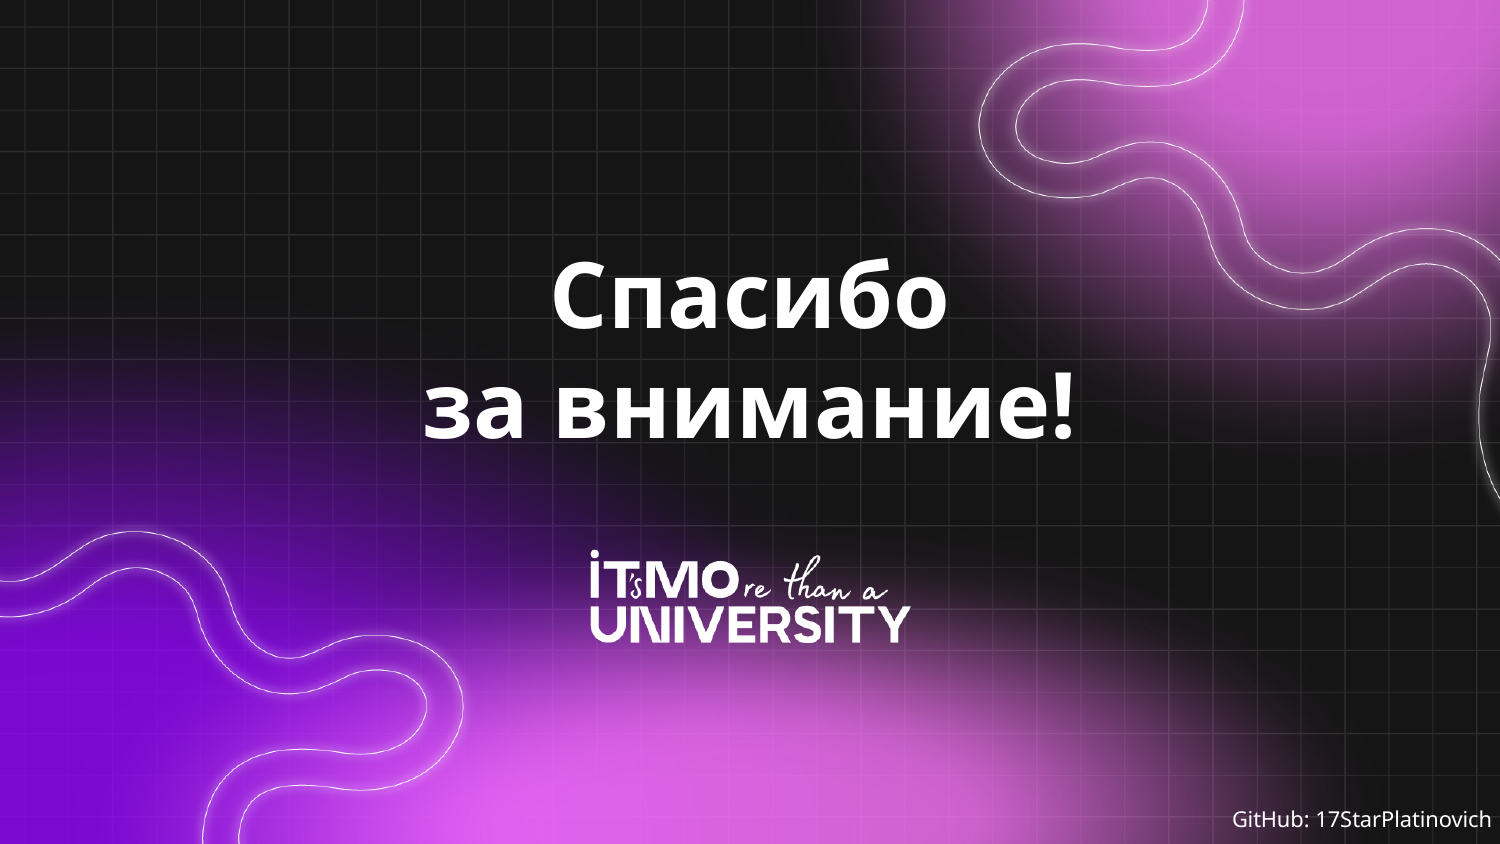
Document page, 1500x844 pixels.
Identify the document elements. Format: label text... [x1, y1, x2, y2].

picture [0, 0, 1500, 844]
text_box GitHub: 17StarPlatinovich [1159, 798, 1500, 840]
title Спасибо за внимание! [75, 295, 1425, 398]
